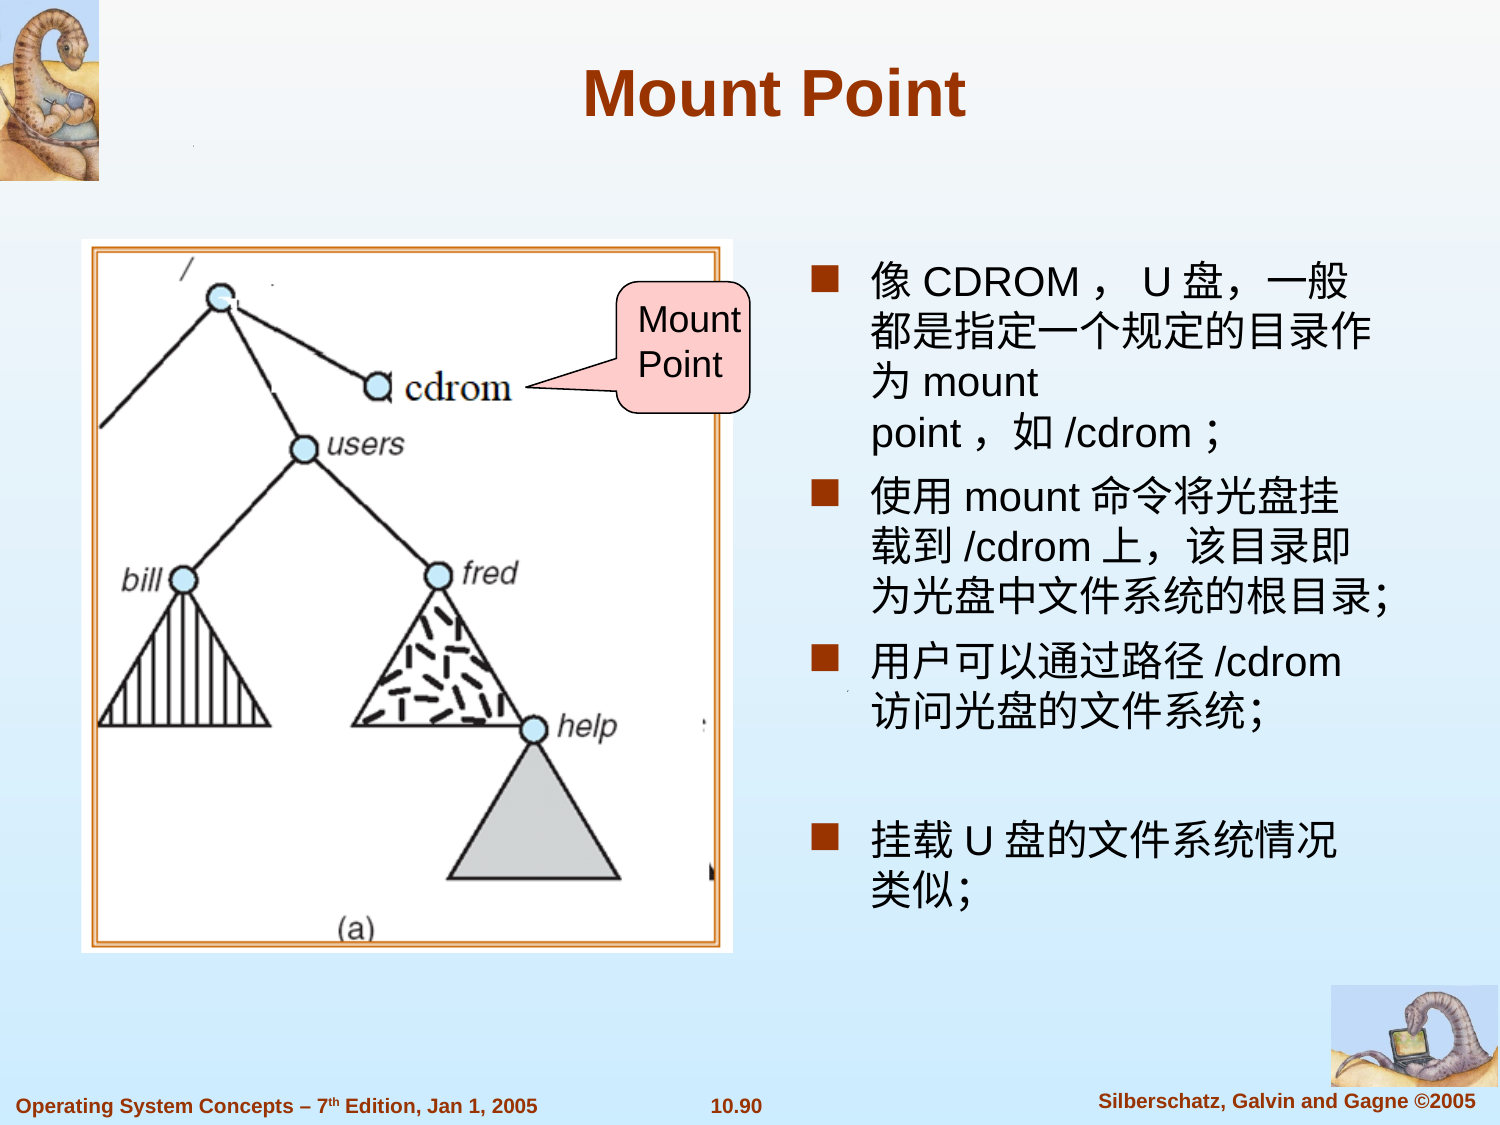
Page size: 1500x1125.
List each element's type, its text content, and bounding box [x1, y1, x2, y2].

picture [1331, 985, 1498, 1087]
text_box Mount Point [739, 284, 750, 411]
text_box 像CDROM，U盘，一般都是指定一个规定的目录作为mount point，如/cdrom； 使用mount命令将光盘挂载到/cdrom上，该目录即为光盘中文件系统的根目录； 用户可以通过路径/cdrom访问光盘的文件系统； 挂载U盘的文件系统情况类似； [799, 247, 1388, 962]
picture [81, 239, 735, 954]
title Mount Point [112, 37, 1438, 138]
picture [0, 0, 99, 181]
